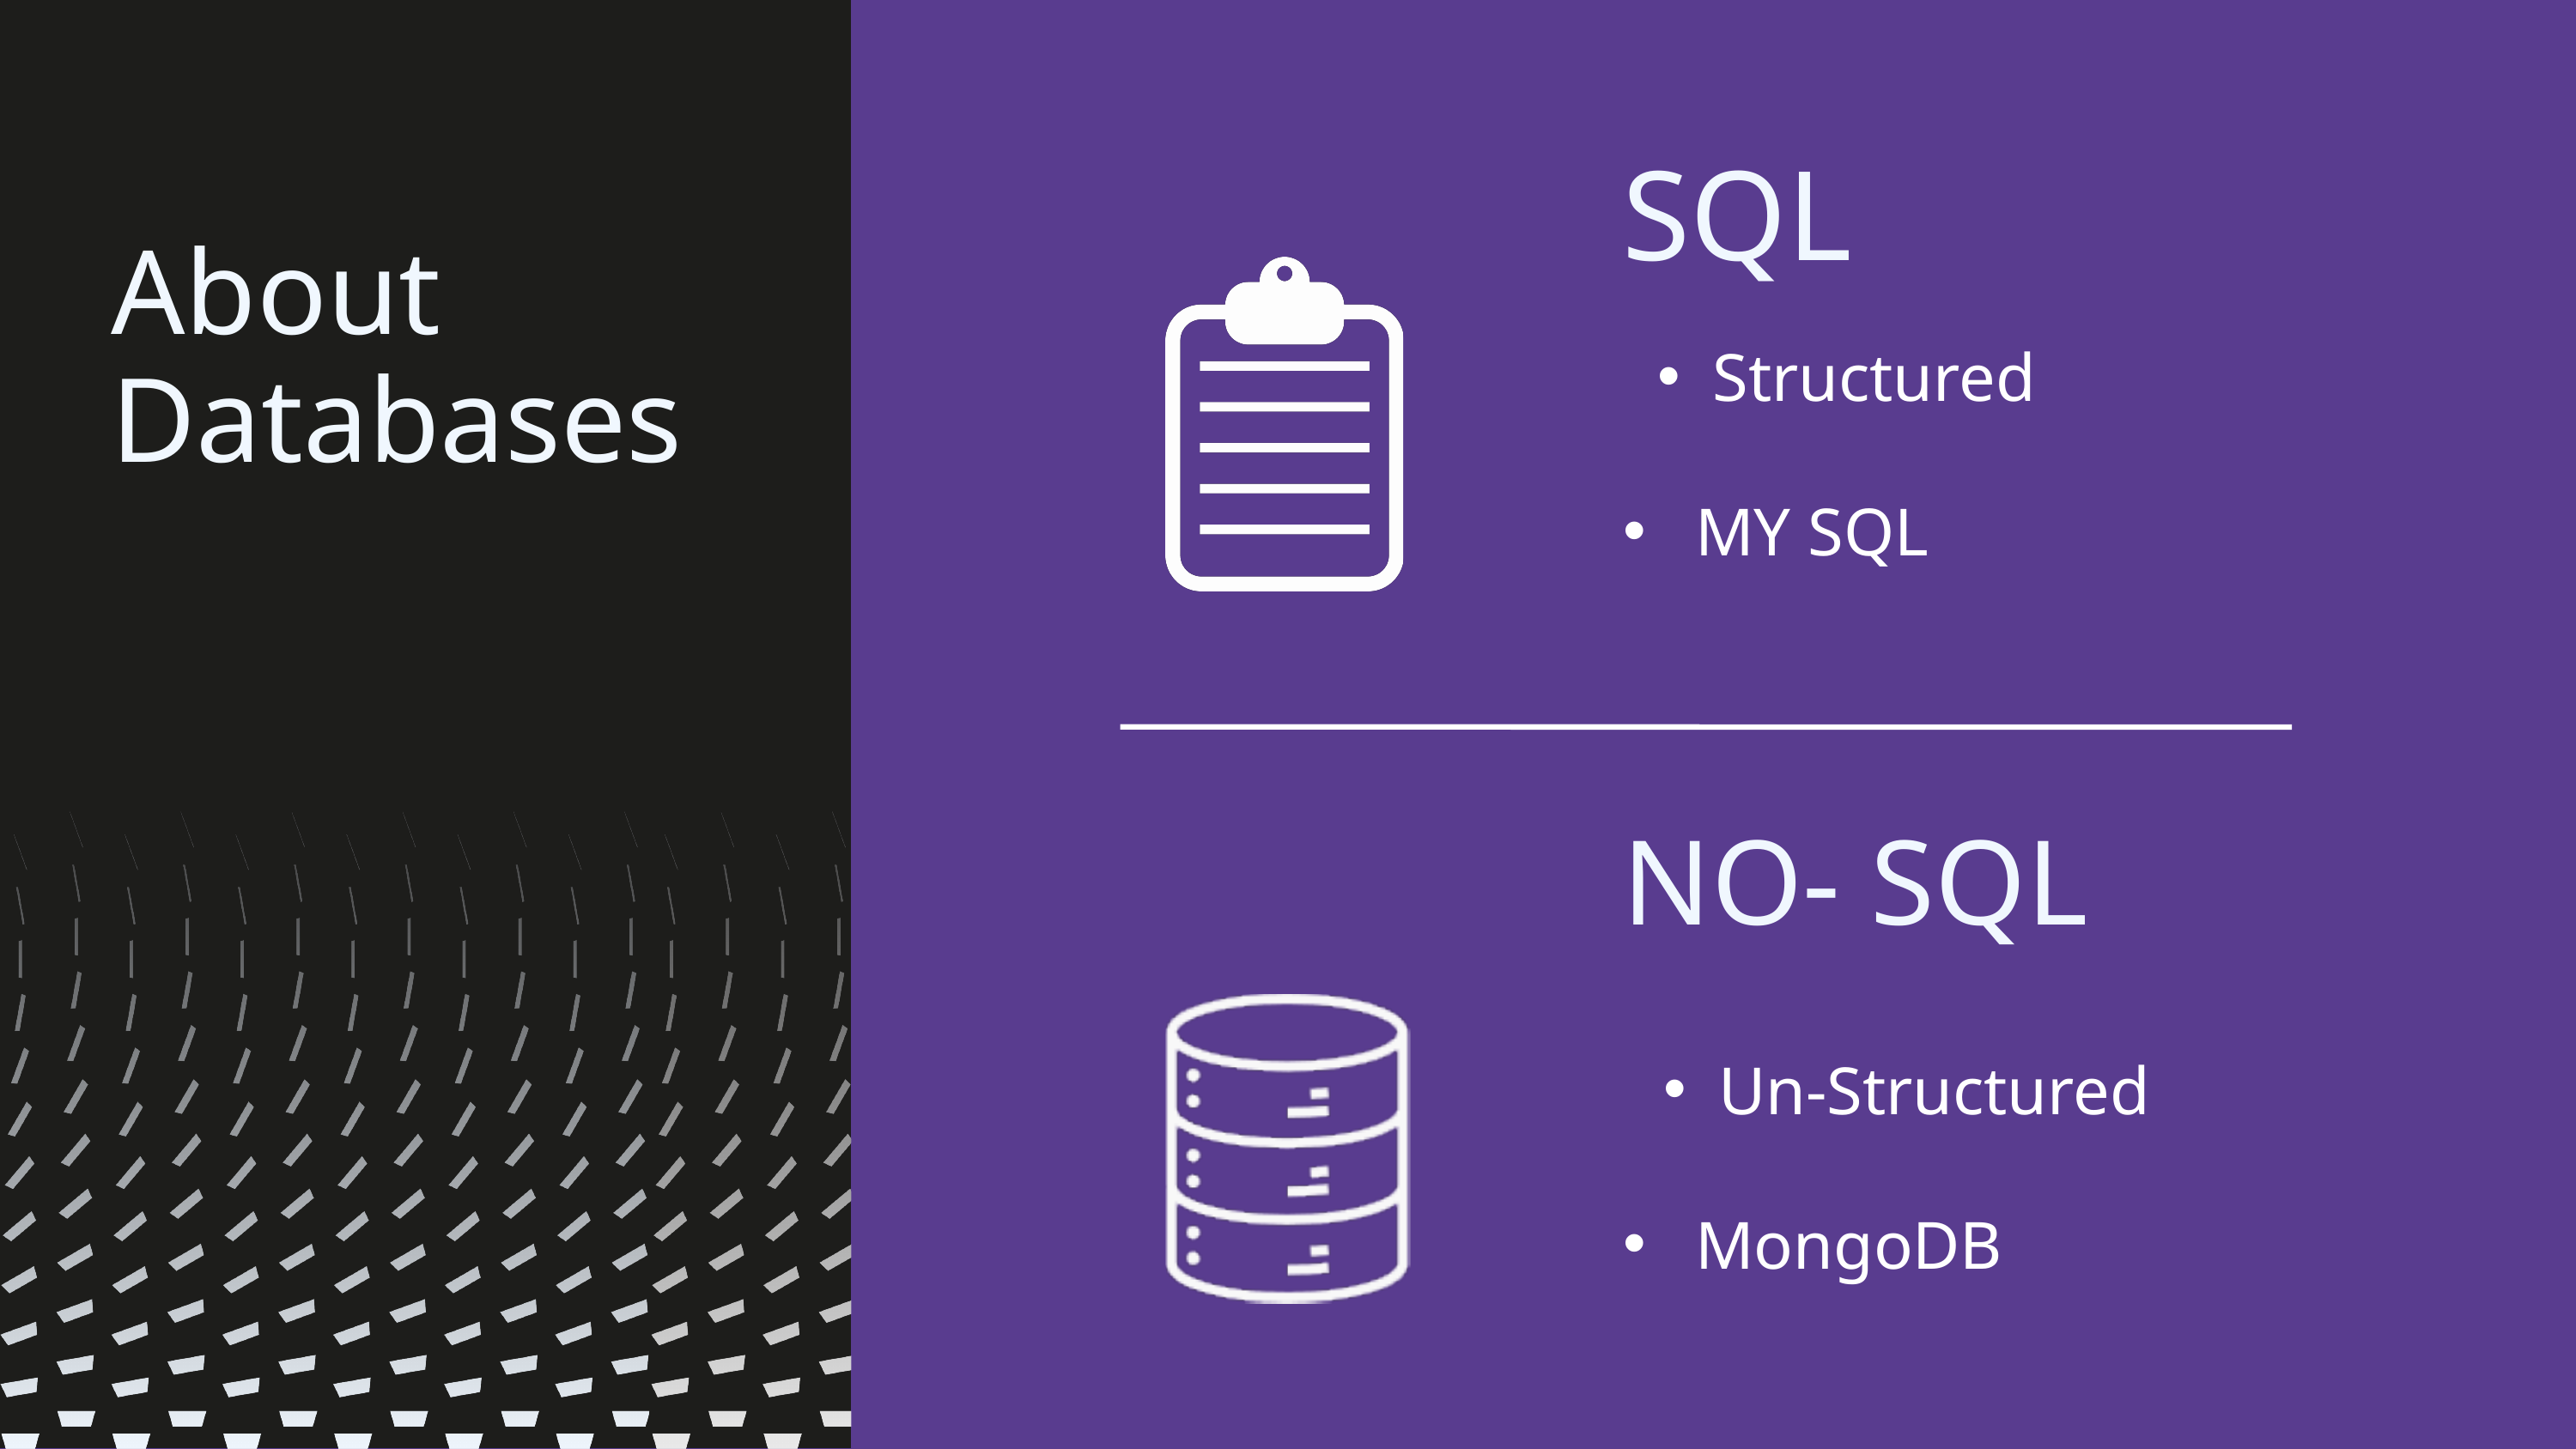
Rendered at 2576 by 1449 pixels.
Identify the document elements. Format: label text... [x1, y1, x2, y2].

text_box MongoDB [1567, 1191, 2093, 1282]
text_box Structured [1554, 323, 2084, 415]
text_box [1165, 257, 1404, 592]
text_box SQL [1622, 149, 2293, 286]
text_box Un-Structured [1567, 1036, 2190, 1128]
text_box [1165, 994, 1411, 1304]
text_box MY SQL [1567, 477, 1940, 569]
text_box NO- SQL [1622, 819, 2256, 949]
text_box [0, 0, 852, 810]
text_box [0, 810, 852, 1449]
